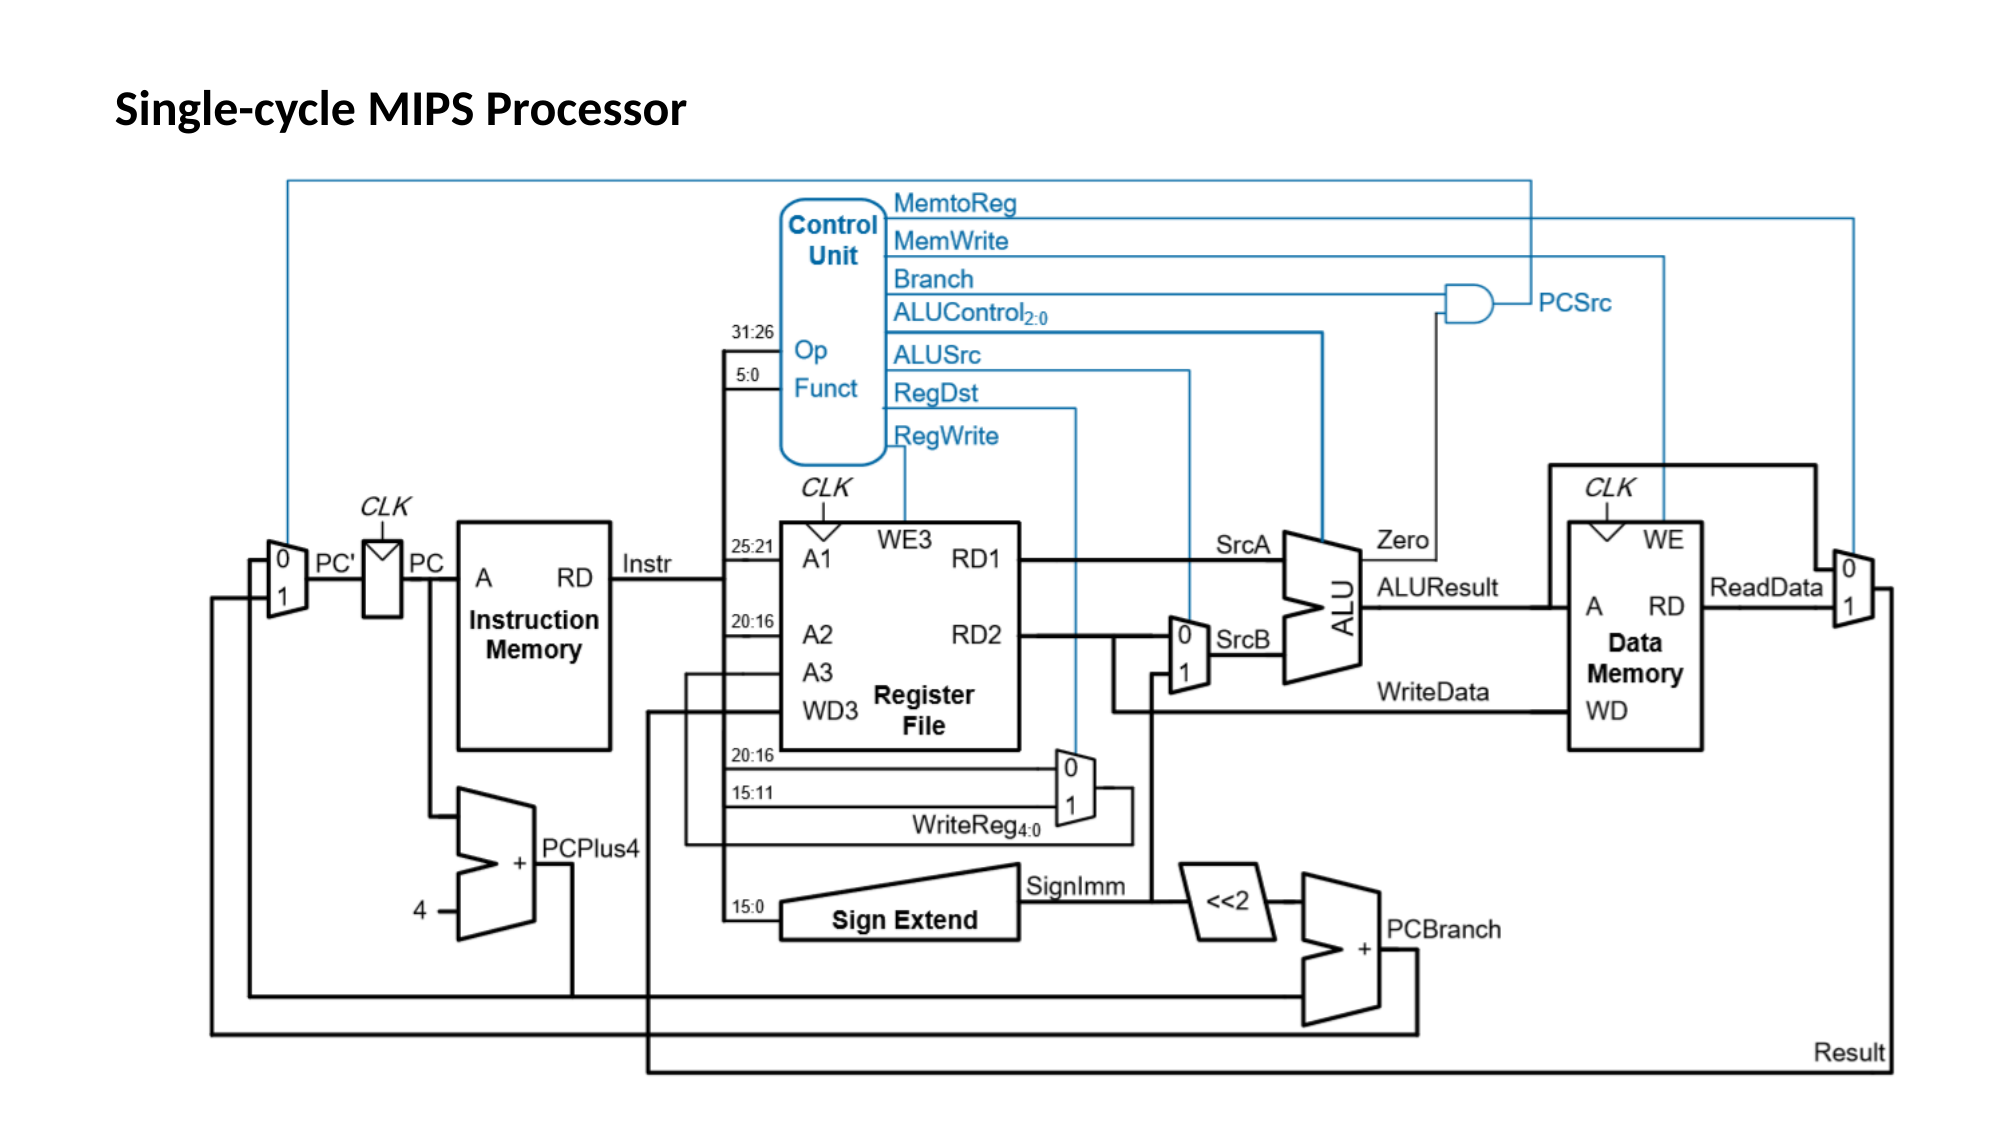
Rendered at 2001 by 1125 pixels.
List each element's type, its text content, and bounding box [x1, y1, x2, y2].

picture [196, 167, 1909, 1087]
text_box Single-cycle MIPS Processor [99, 67, 792, 143]
